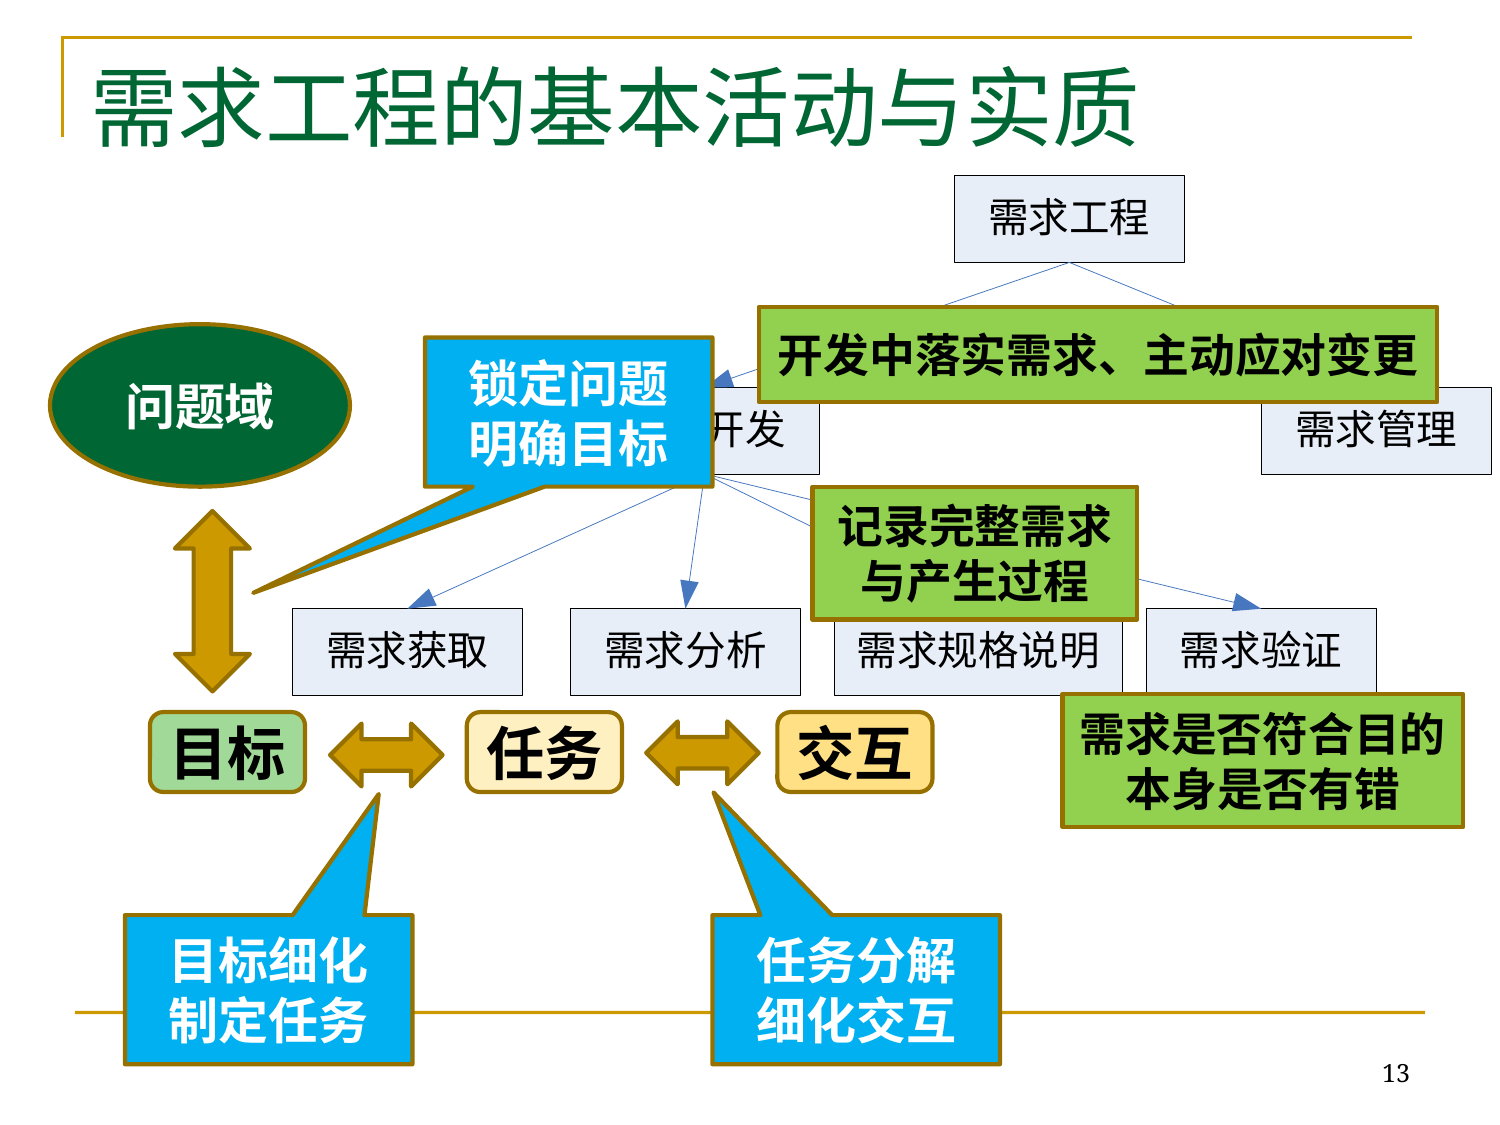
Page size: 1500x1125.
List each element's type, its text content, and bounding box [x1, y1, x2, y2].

text_box 需求是否符合目的 本身是否有错 [1060, 738, 1465, 829]
text_box [172, 508, 252, 694]
text_box [644, 738, 761, 787]
text_box 问题域 [47, 322, 282, 489]
text_box 目标 [147, 709, 308, 795]
text_box 交互 [775, 738, 935, 795]
text_box 任务 [464, 738, 625, 795]
text_box 目标细化 制定任务 [122, 792, 415, 1067]
text_box 任务分解 细化交互 [710, 790, 1003, 1067]
slide_number 13 [1074, 1023, 1426, 1100]
title 需求工程的基本活动与实质 [75, 45, 1425, 233]
text_box [327, 738, 445, 789]
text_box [287, 142, 1500, 730]
text_box 锁定问题 明确目标 [251, 576, 282, 595]
